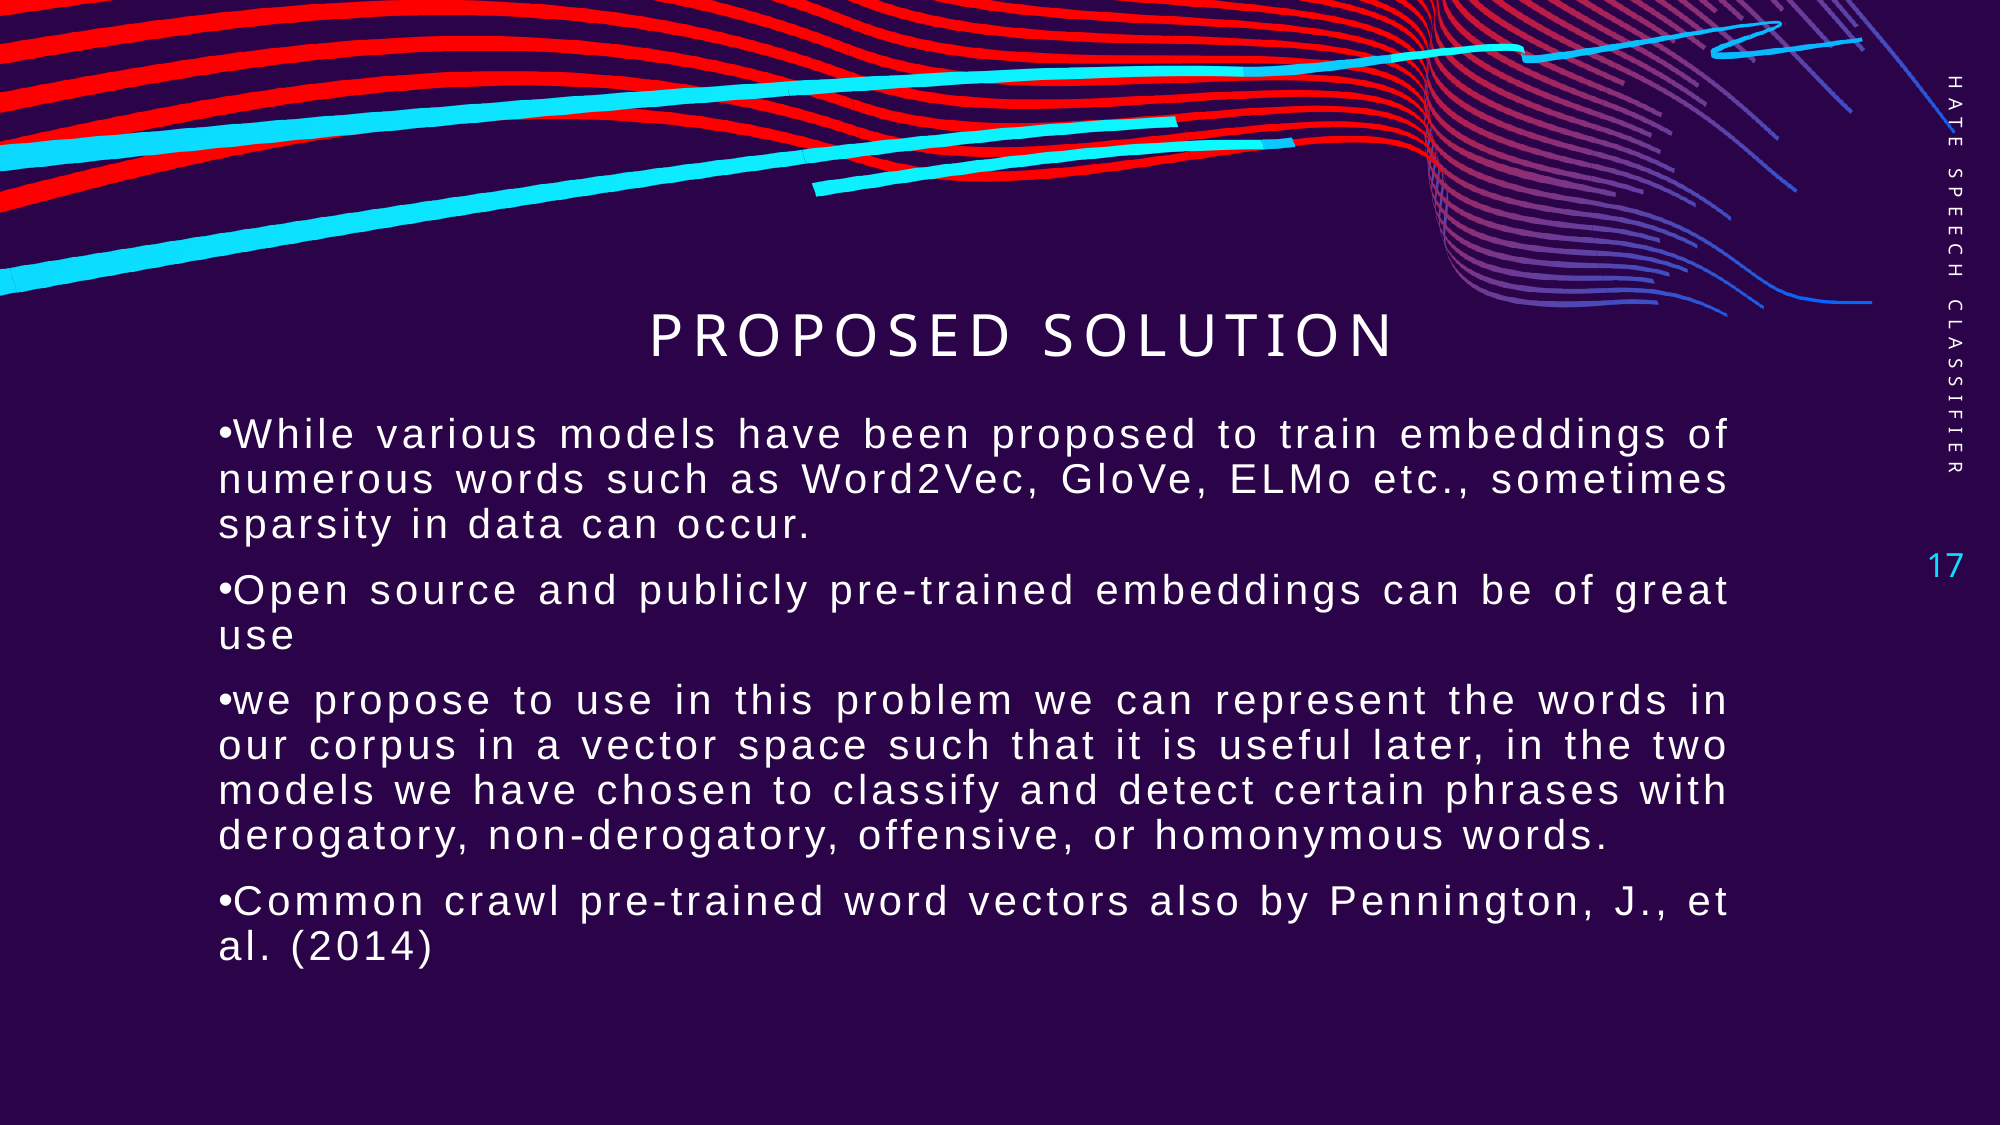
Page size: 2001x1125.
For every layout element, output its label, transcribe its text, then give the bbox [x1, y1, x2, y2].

list While various models have been proposed to train embeddings of numerous words such as Word2Vec, GloVe, ELMo etc., sometimes sparsity in data can occur. Open source and publicly pre-trained embeddings can be of great use we propose to use in this problem we can represent the words in our corpus in a vector space such that it is useful later, in the two models we have chosen to classify and detect certain phrases with derogatory, non-derogatory, offensive, or homonymous words. Common crawl pre-trained word vectors also by Pennington, J., et al. (2014) [203, 404, 1748, 854]
title Proposed Solution [578, 298, 1465, 395]
footer Hate speech classifier [1926, 33, 1987, 489]
slide_number 17 [1889, 519, 1980, 615]
picture [0, 0, 2000, 1125]
